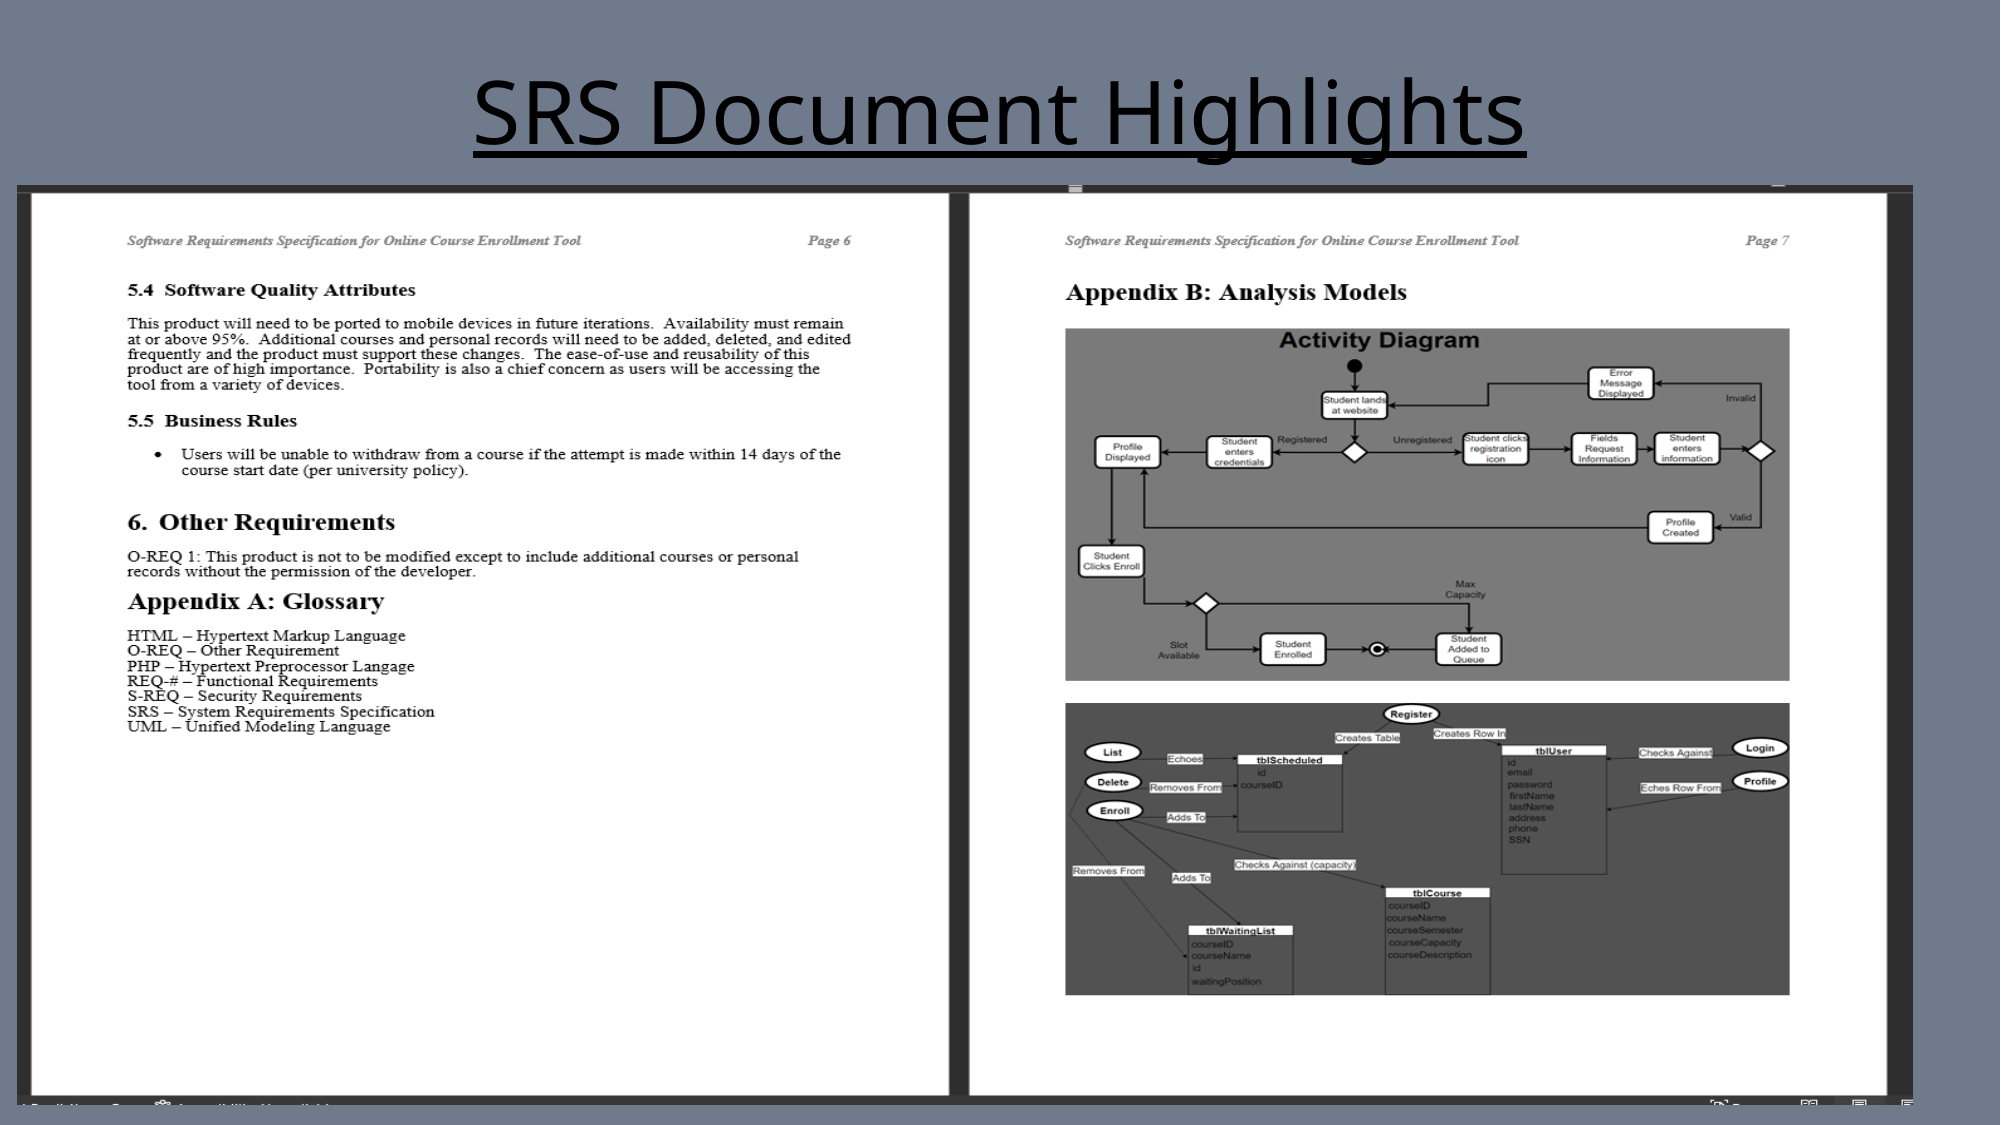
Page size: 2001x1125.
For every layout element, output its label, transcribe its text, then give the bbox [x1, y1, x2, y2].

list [16, 185, 1913, 1105]
title SRS Document Highlights [137, 59, 1863, 185]
